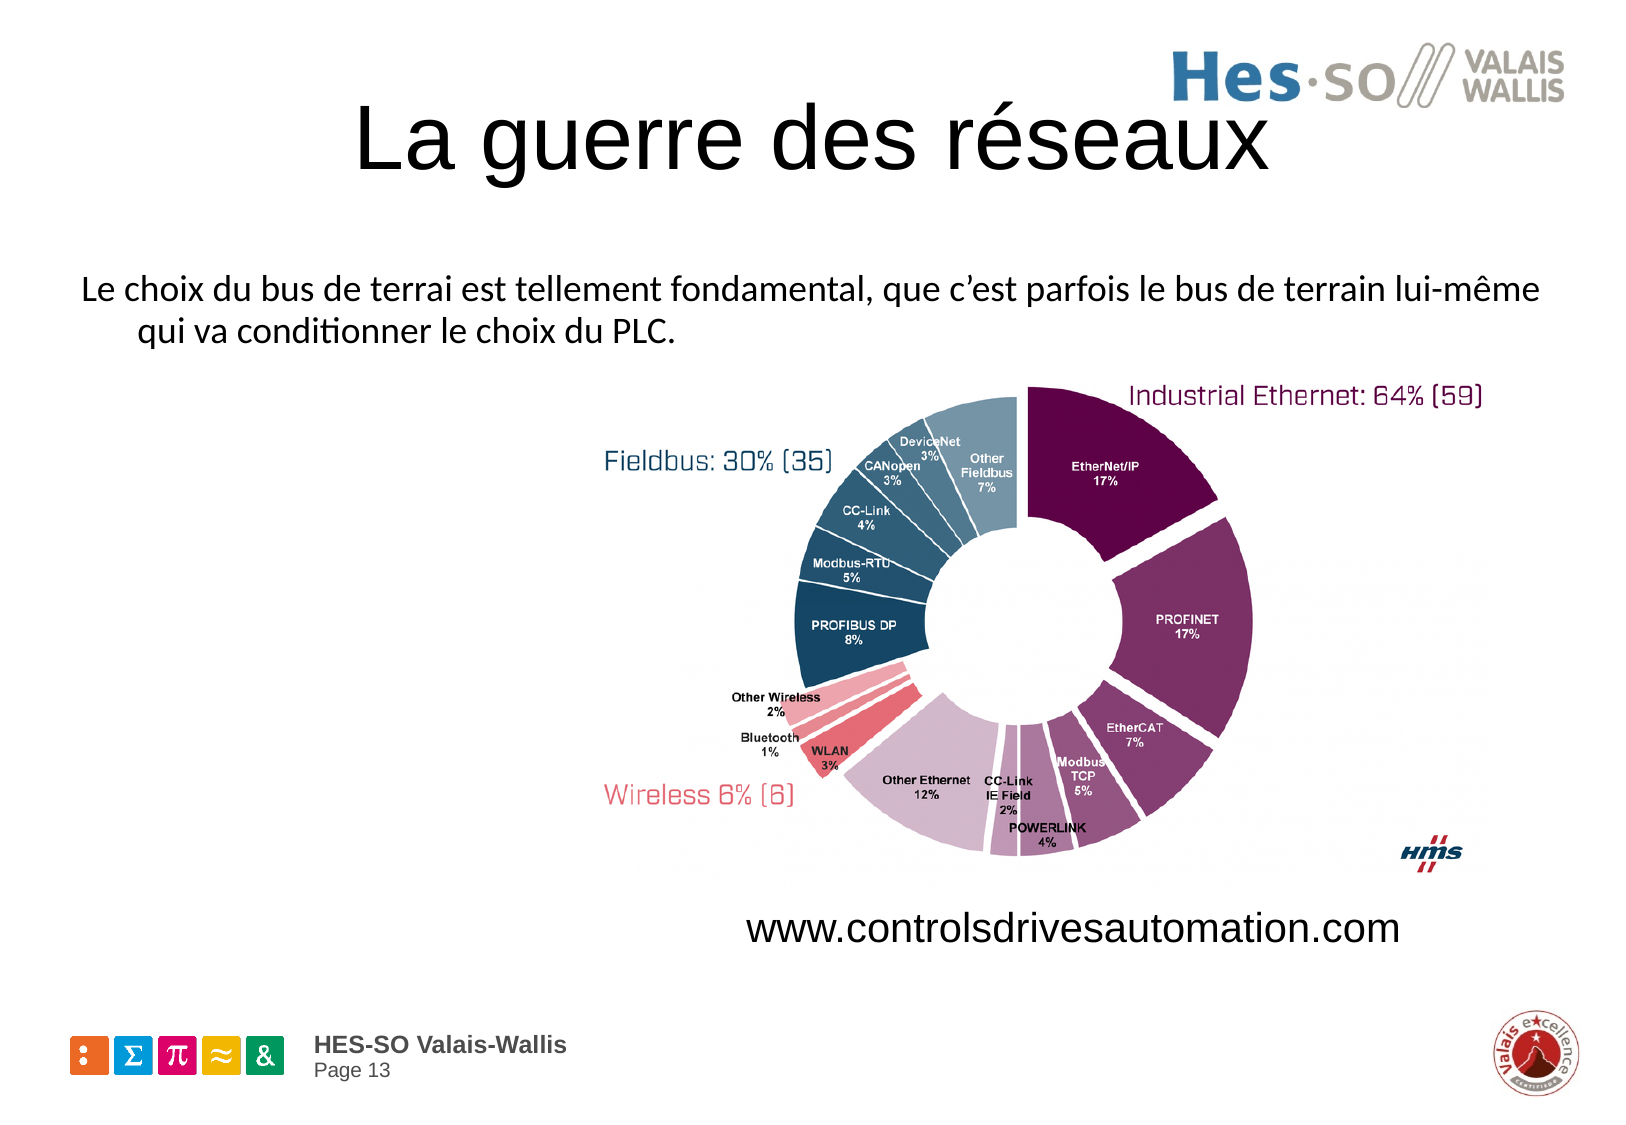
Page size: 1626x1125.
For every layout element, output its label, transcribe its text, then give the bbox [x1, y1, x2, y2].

list Le choix du bus de terrai est tellement fondamental, que c’est parfois le bus de terrain lui-même qui va conditionner le choix du PLC. [81, 263, 1544, 1006]
picture [587, 359, 1489, 888]
picture [1173, 42, 1564, 108]
title La guerre des réseaux [81, 45, 1544, 233]
text_box www.controlsdrivesautomation.com [731, 892, 1457, 958]
picture [153, 1036, 284, 1075]
picture [1491, 1008, 1581, 1098]
picture [70, 1036, 114, 1075]
picture [126, 1059, 140, 1065]
picture [126, 1046, 141, 1057]
